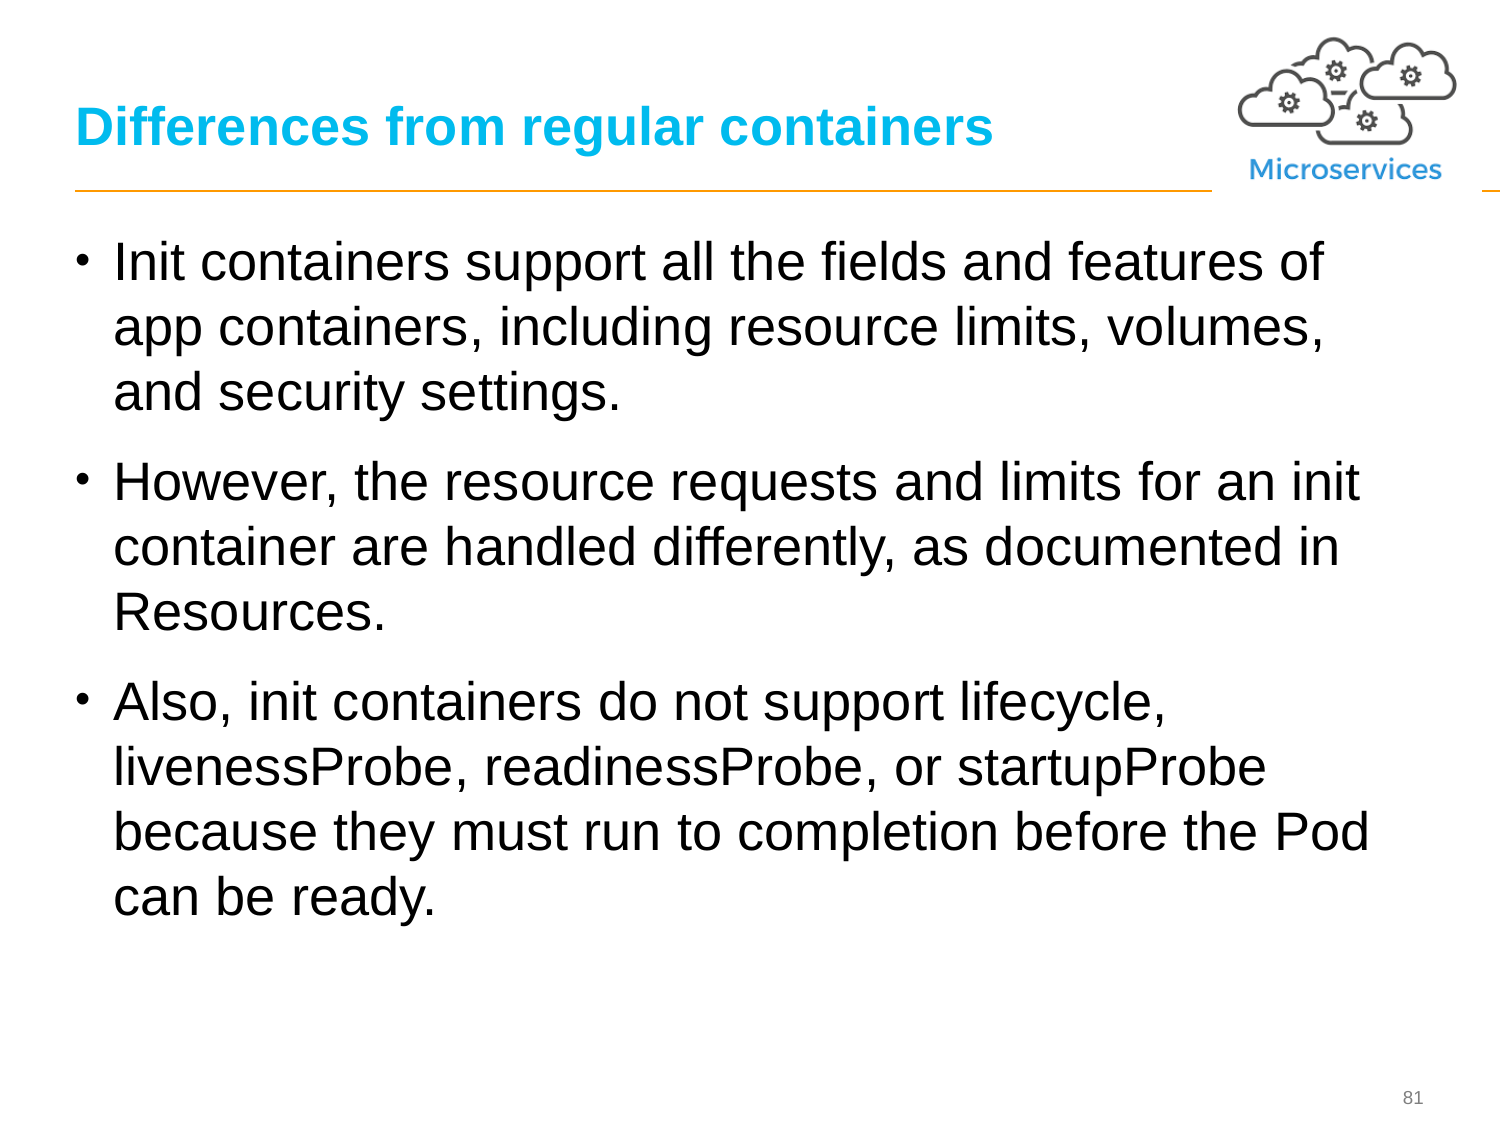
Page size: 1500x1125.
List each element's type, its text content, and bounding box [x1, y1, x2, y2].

list Init containers support all the fields and features of app containers, including resource limits, volumes, and security settings. However, the resource requests and limits for an init container are handled differently, as documented in Resources. Also, init containers do not support lifecycle, livenessProbe, readinessProbe, or startupProbe because they must run to completion before the Pod can be ready. [75, 226, 1425, 1018]
title Differences from regular containers [75, 27, 1422, 157]
picture [1212, 1, 1482, 203]
